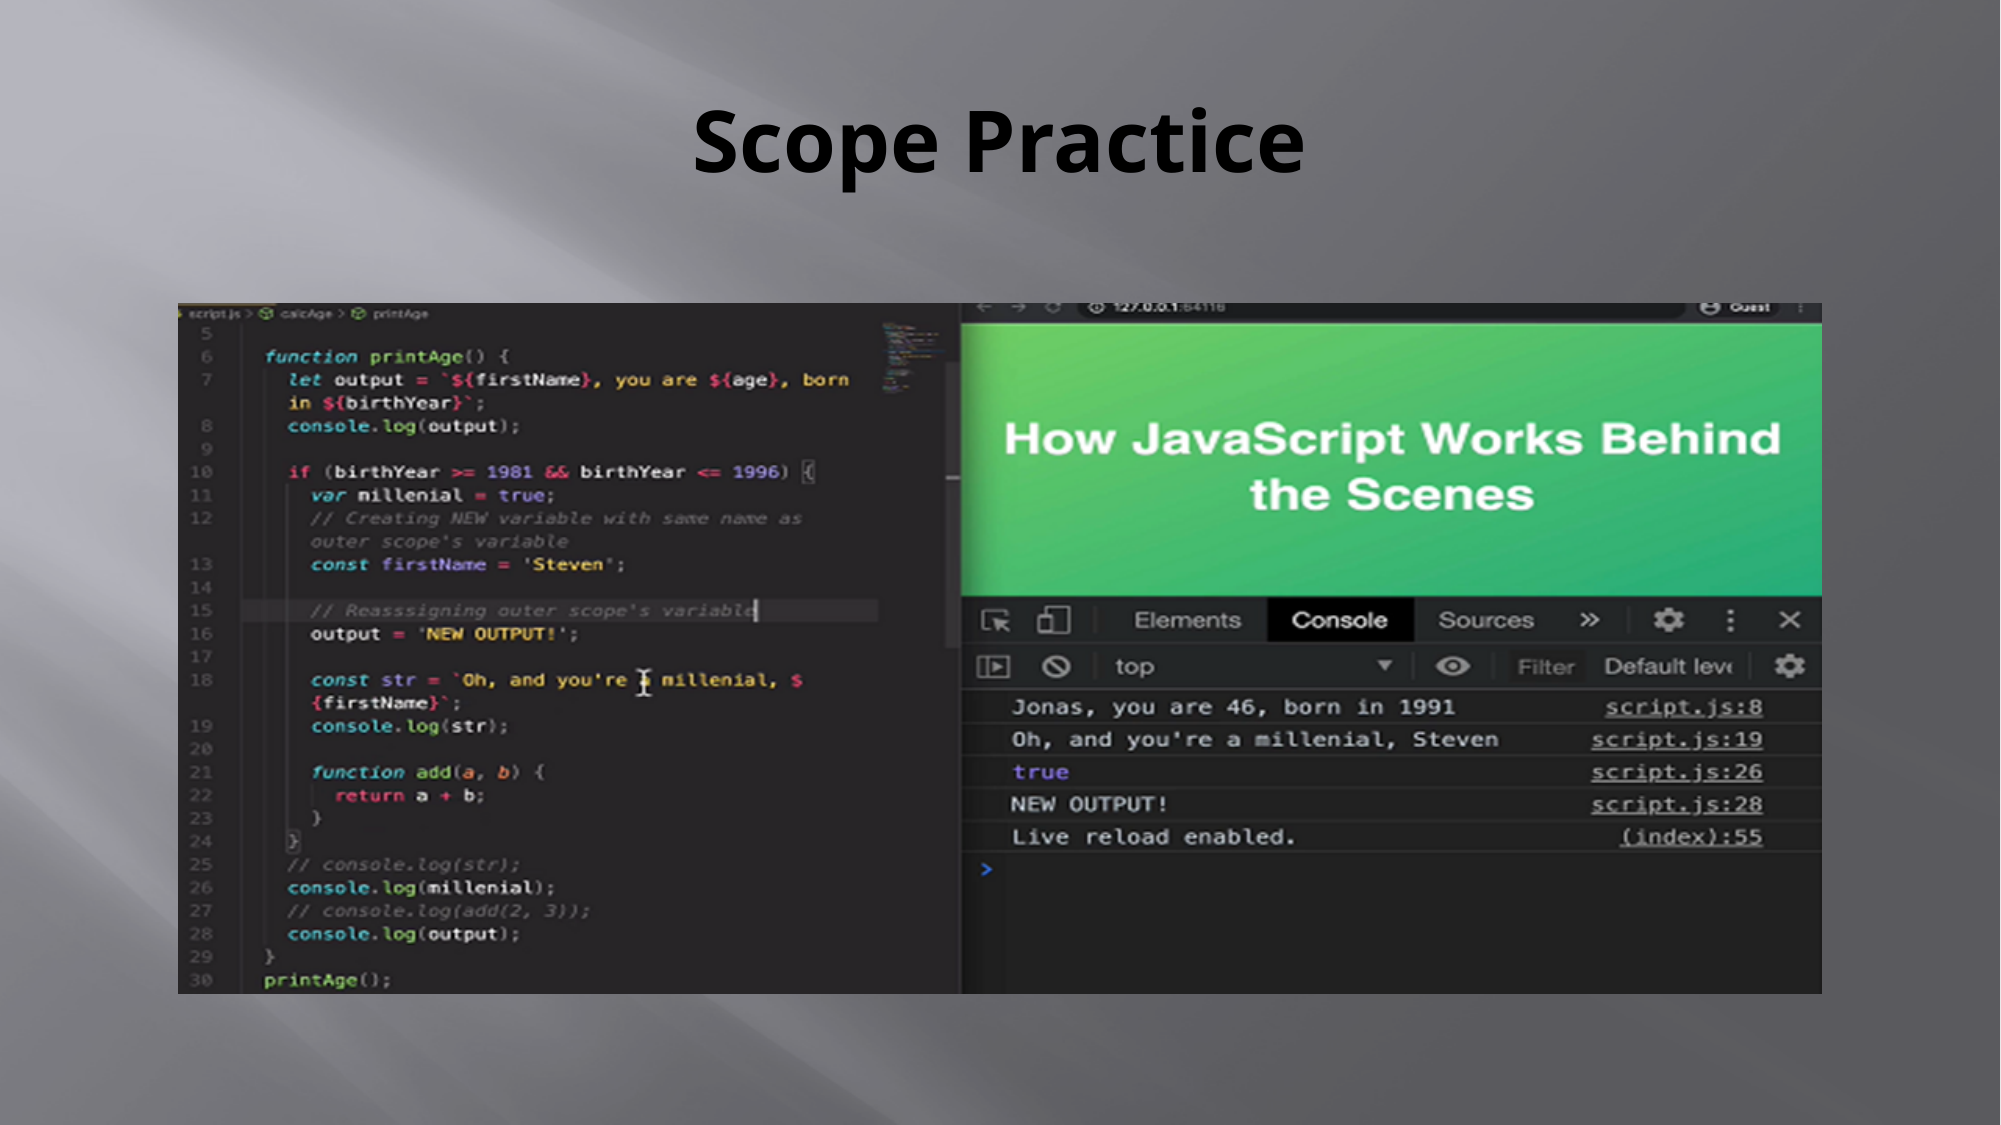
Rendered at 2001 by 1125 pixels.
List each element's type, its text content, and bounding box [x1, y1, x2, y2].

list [177, 303, 1822, 995]
title Scope Practice [99, 45, 1900, 233]
